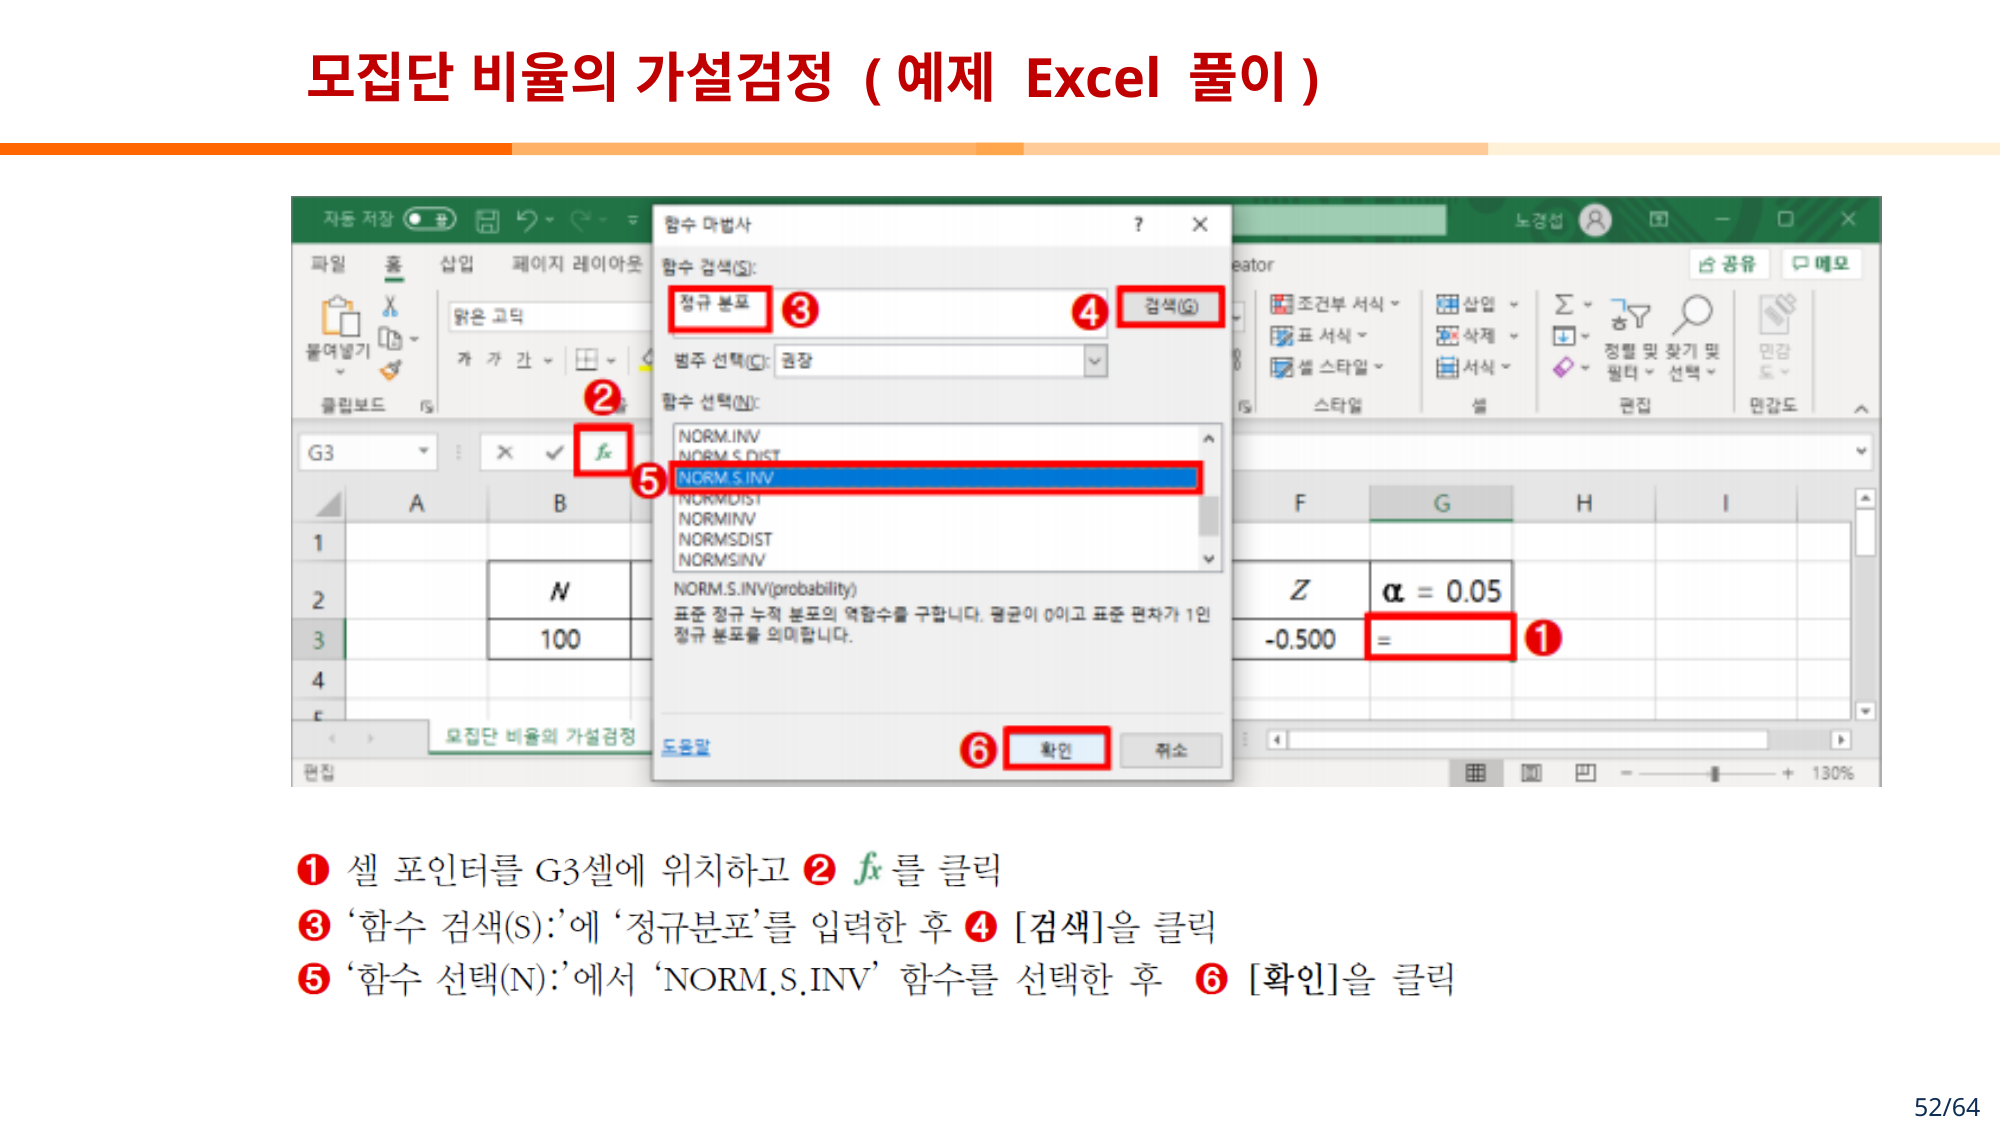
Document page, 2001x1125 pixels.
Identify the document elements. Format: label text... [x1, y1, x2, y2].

title 모집단 비율의 가설검정 (예제 Excel 풀이) [291, 31, 1532, 122]
picture [290, 845, 1473, 1000]
picture [290, 196, 1882, 788]
